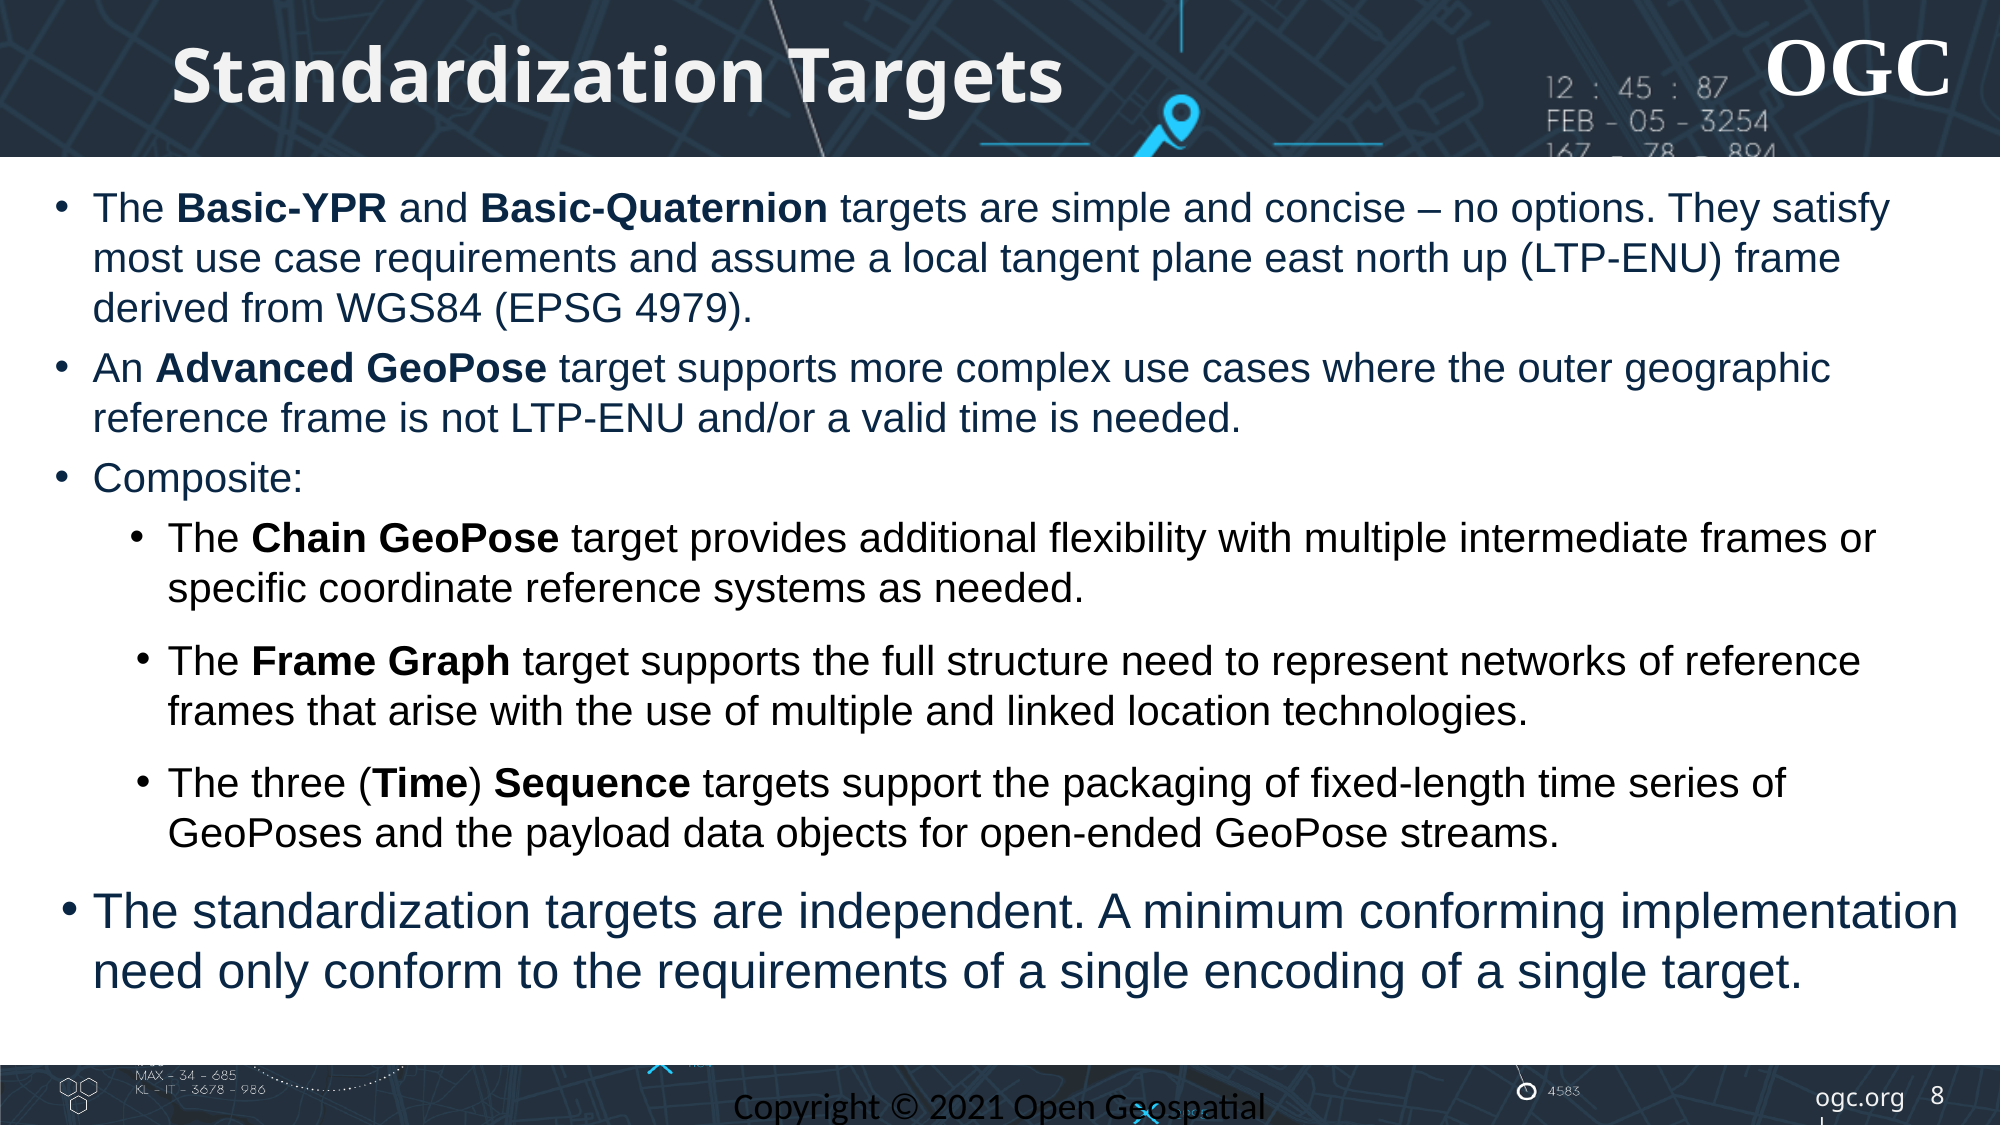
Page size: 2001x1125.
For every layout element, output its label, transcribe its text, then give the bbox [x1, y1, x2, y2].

list The Basic-YPR and Basic-Quaternion targets are simple and concise – no options. They satisfy most use case requirements and assume a local tangent plane east north up (LTP-ENU) frame derived from WGS84 (EPSG 4979). An Advanced GeoPose target supports more complex use cases where the outer geographic reference frame is not LTP-ENU and/or a valid time is needed. Composite: The Chain GeoPose target provides additional flexibility with multiple intermediate frames or specific coordinate reference systems as needed. The Frame Graph target supports the full structure need to represent networks of reference frames that arise with the use of multiple and linked location technologies. The three (Time) Sequence targets support the packaging of fixed-length time series of GeoPoses and the payload data objects for open-ended GeoPose streams. The standardization targets are independent. A minimum conforming implementation need only conform to the requirements of a single encoding of a single target. [39, 123, 2000, 1074]
title Standardization Targets [156, 22, 1950, 123]
picture [51, 1074, 106, 1123]
footer Copyright © 2021 Open Geospatial Consortium [650, 1074, 1351, 1113]
slide_number 8 [1772, 1073, 1960, 1121]
